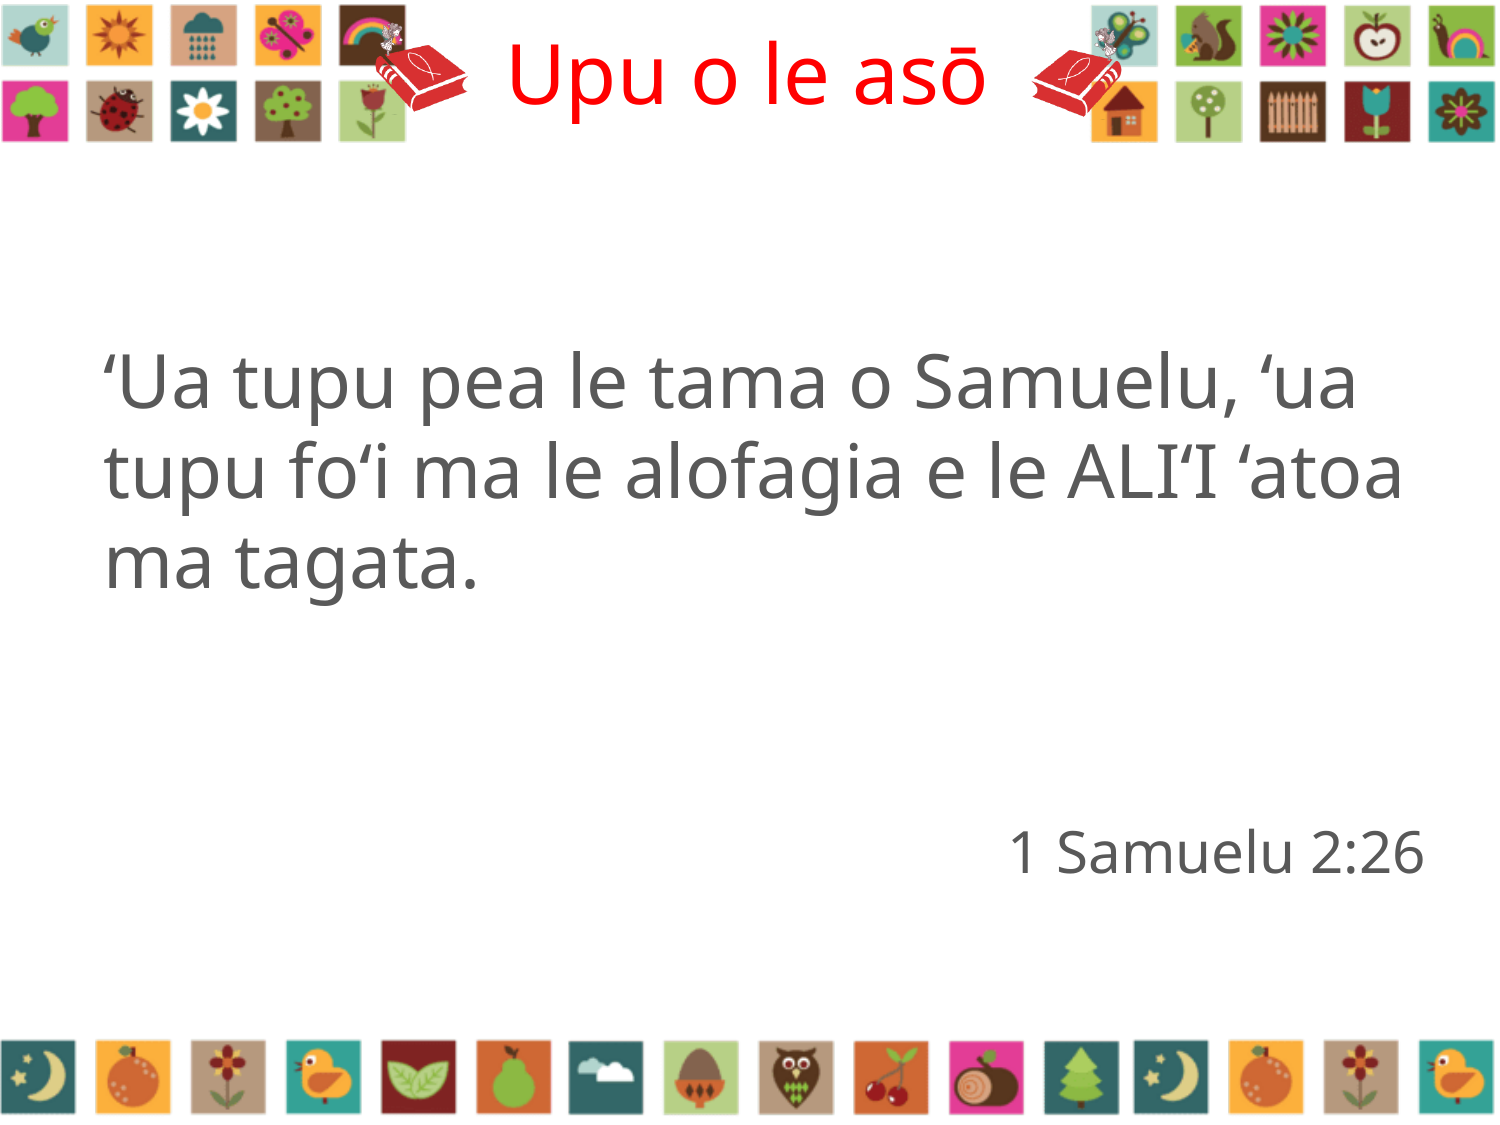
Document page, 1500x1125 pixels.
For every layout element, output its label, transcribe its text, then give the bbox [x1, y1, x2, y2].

picture [999, 3, 1500, 150]
text_box 1 Samuelu 2:26 [808, 807, 1441, 893]
picture [0, 3, 501, 150]
text_box ‘Ua tupu pea le tama o Samuelu, ‘ua tupu fo‘i ma le alofagia e le ALI‘I ‘atoa ma tagata. [88, 326, 1436, 611]
text_box Upu o le asō [425, 13, 1077, 129]
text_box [0, 1028, 1500, 1118]
